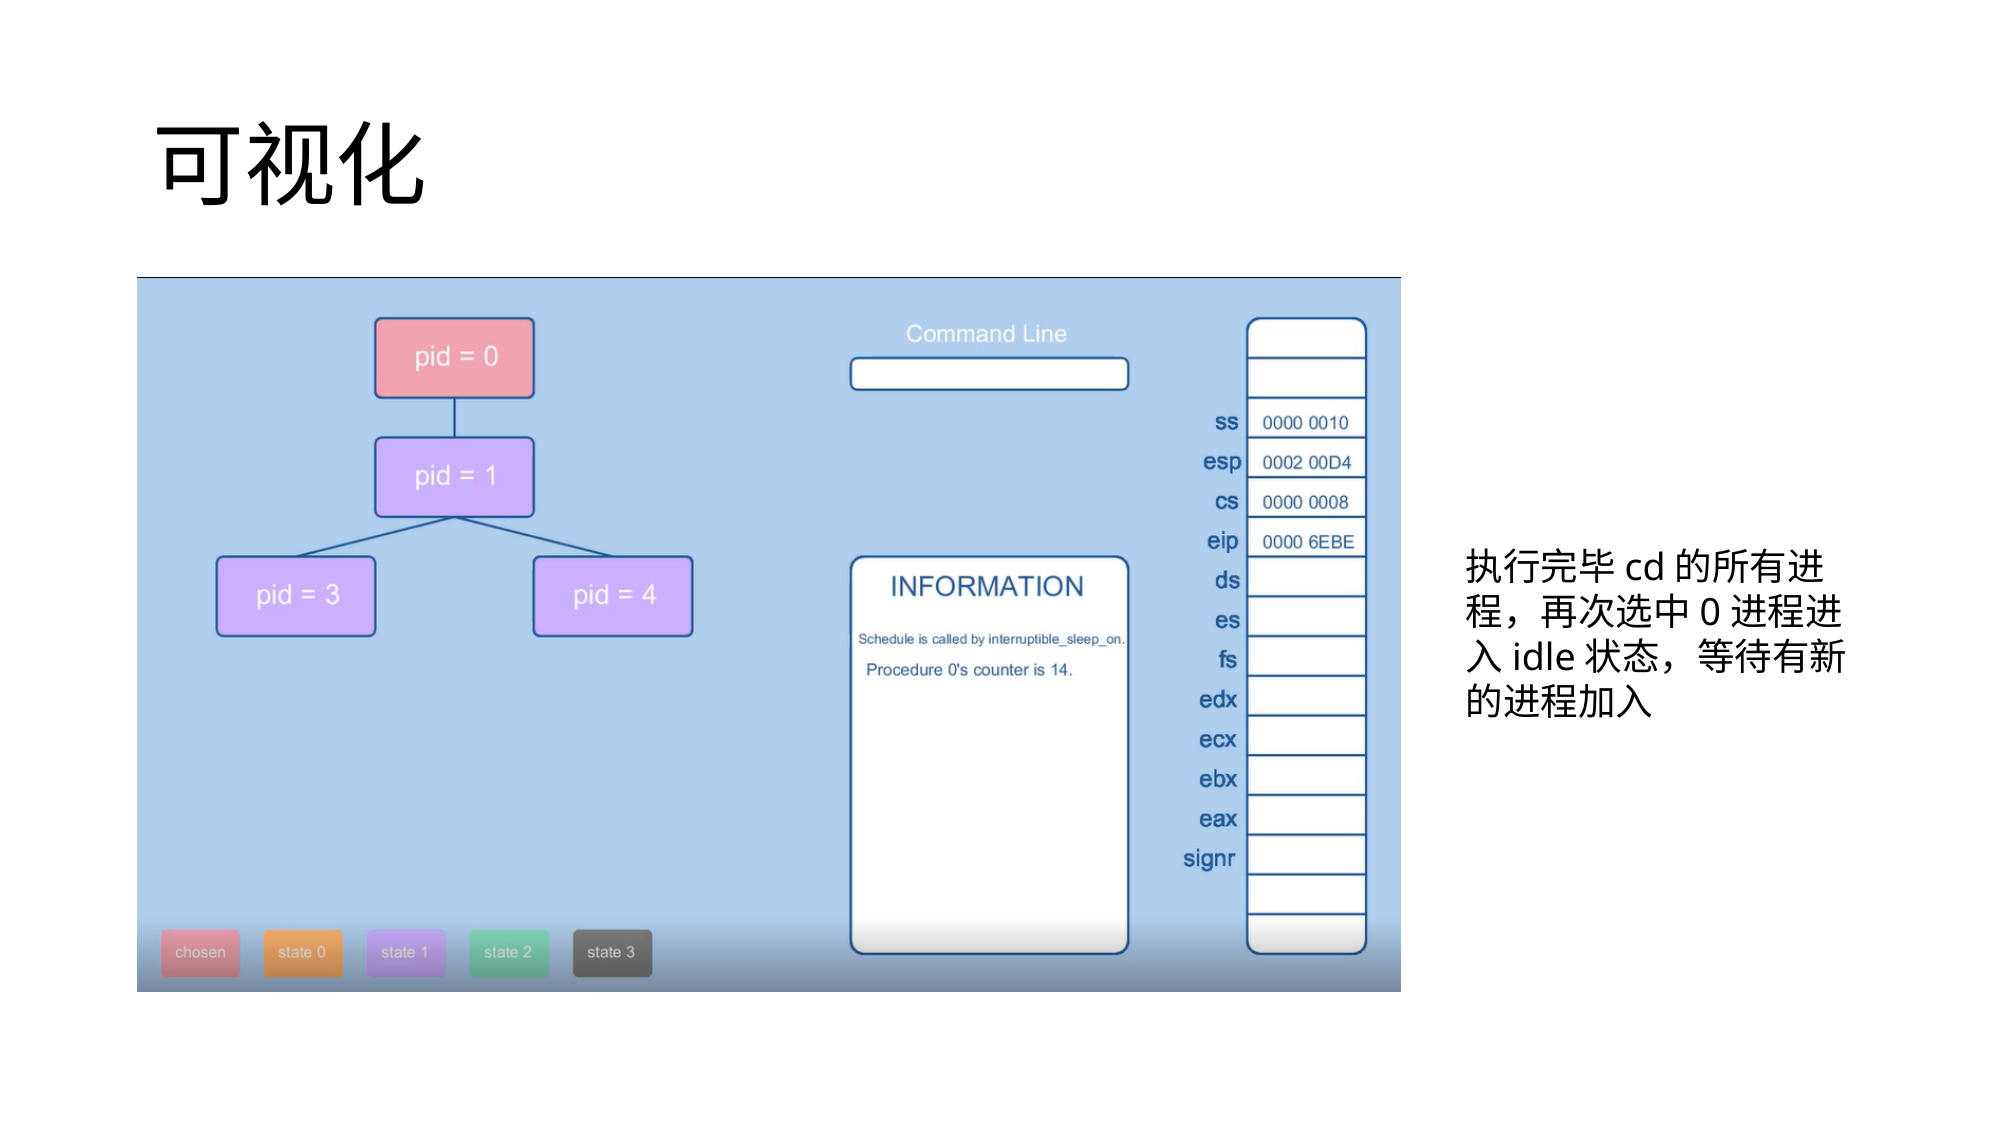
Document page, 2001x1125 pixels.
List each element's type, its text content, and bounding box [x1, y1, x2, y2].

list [137, 277, 1401, 992]
title 可视化 [137, 59, 1863, 278]
text_box 执行完毕cd的所有进程，再次选中0进程进入idle状态，等待有新的进程加入 [1450, 535, 1863, 731]
